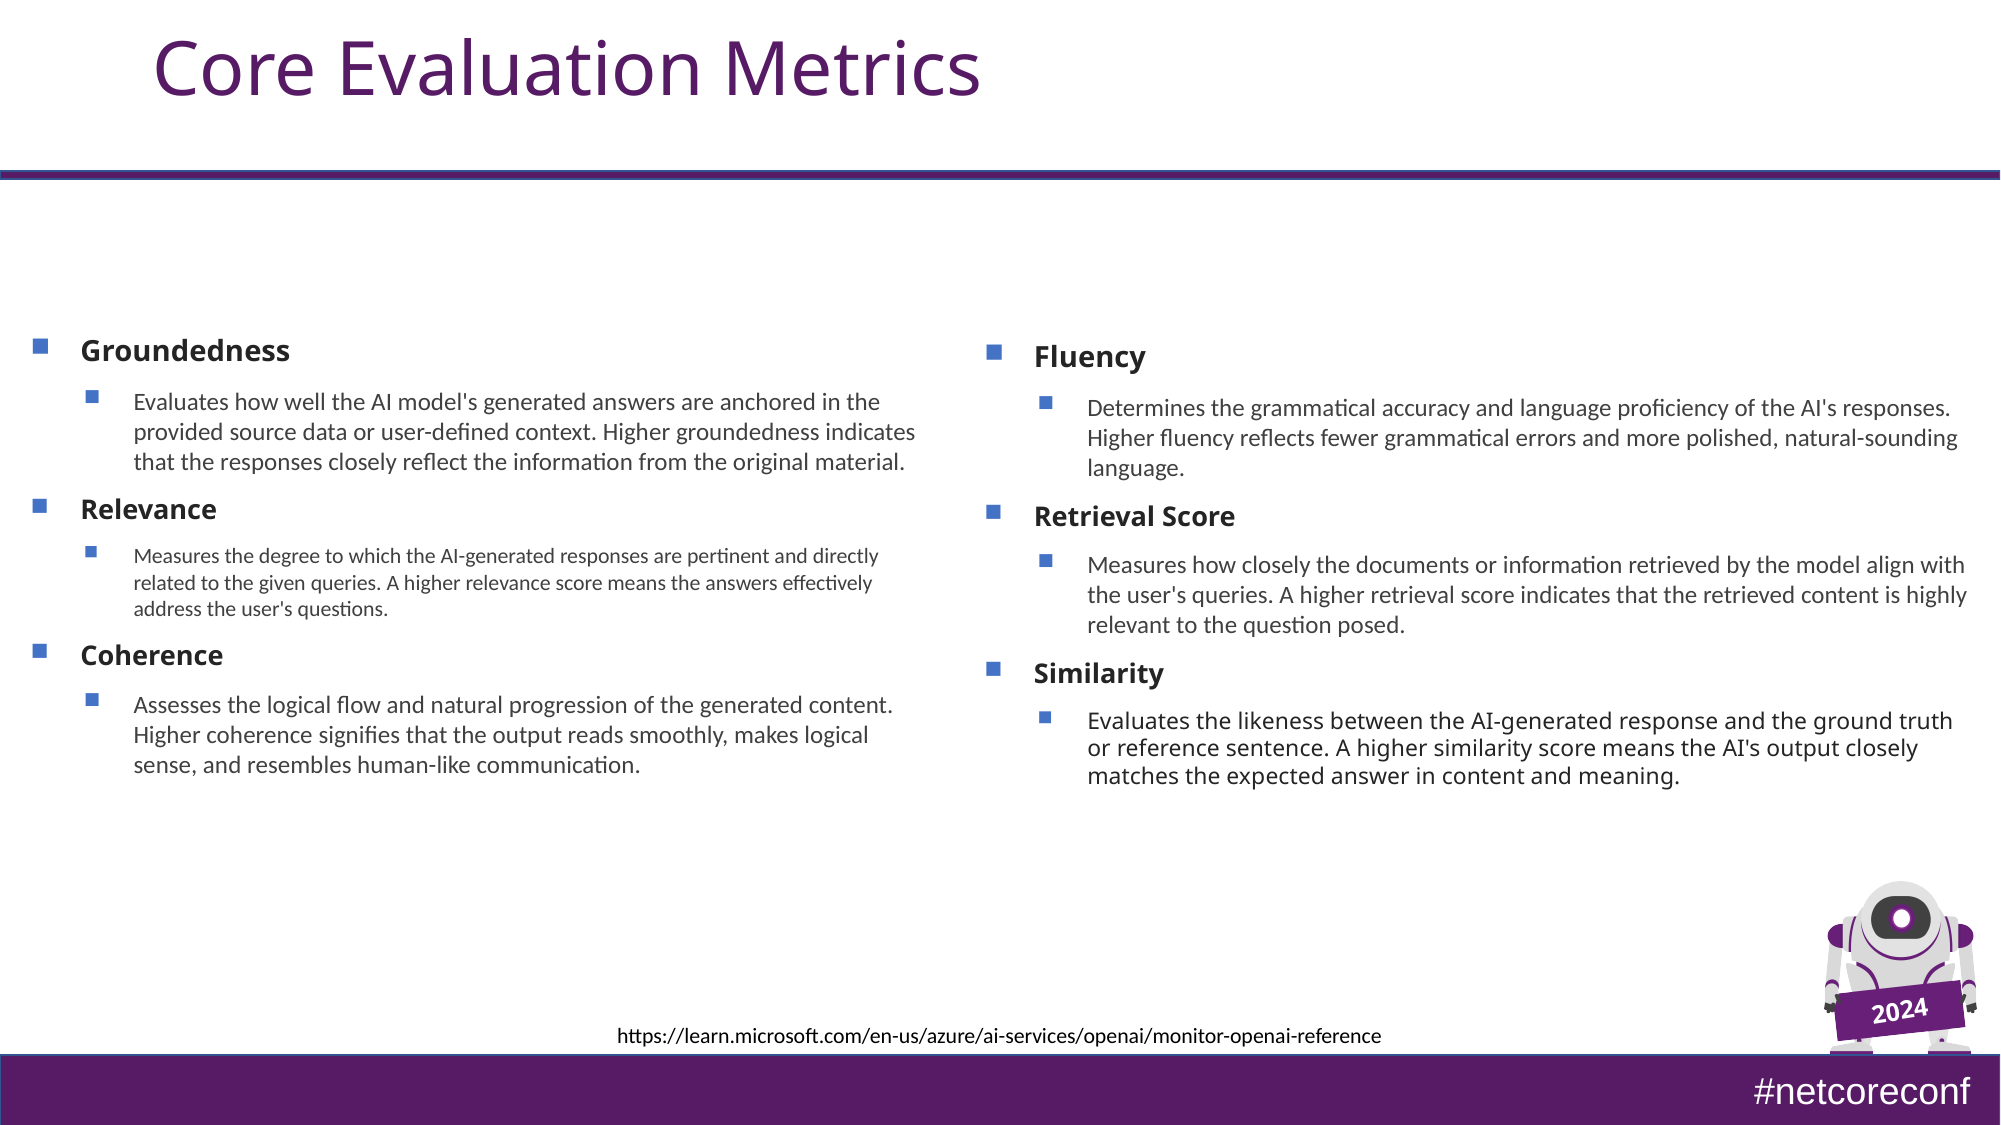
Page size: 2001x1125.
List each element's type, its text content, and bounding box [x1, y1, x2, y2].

picture [1890, 1006, 1895, 1014]
text_box Fluency Determines the grammatical accuracy and language proficiency of the AI's responses. Higher fluency reflects fewer grammatical errors and more polished, natural-sounding language. Retrieval Score Measures how closely the documents or information retrieved by the model align with the user's queries. A higher retrieval score indicates that the retrieved content is highly relevant to the question posed. Similarity Evaluates the likeness between the AI-generated response and the ground truth or reference sentence. A higher similarity score means the AI's output closely matches the expected answer in content and meaning. [968, 218, 1985, 910]
text_box Groundedness Evaluates how well the AI model's generated answers are anchored in the provided source data or user-defined context. Higher groundedness indicates that the responses closely reflect the information from the original material. Relevance Measures the degree to which the AI-generated responses are pertinent and directly related to the given queries. A higher relevance score means the answers effectively address the user's questions. Coherence Assesses the logical flow and natural progression of the generated content. Higher coherence signifies that the output reads smoothly, makes logical sense, and resembles human-like communication. [15, 209, 952, 901]
title Core Evaluation Metrics [137, 23, 1863, 216]
picture [1824, 910, 1977, 1014]
text_box https://learn.microsoft.com/en-us/azure/ai-services/openai/monitor-openai-reference [0, 1014, 2000, 1056]
